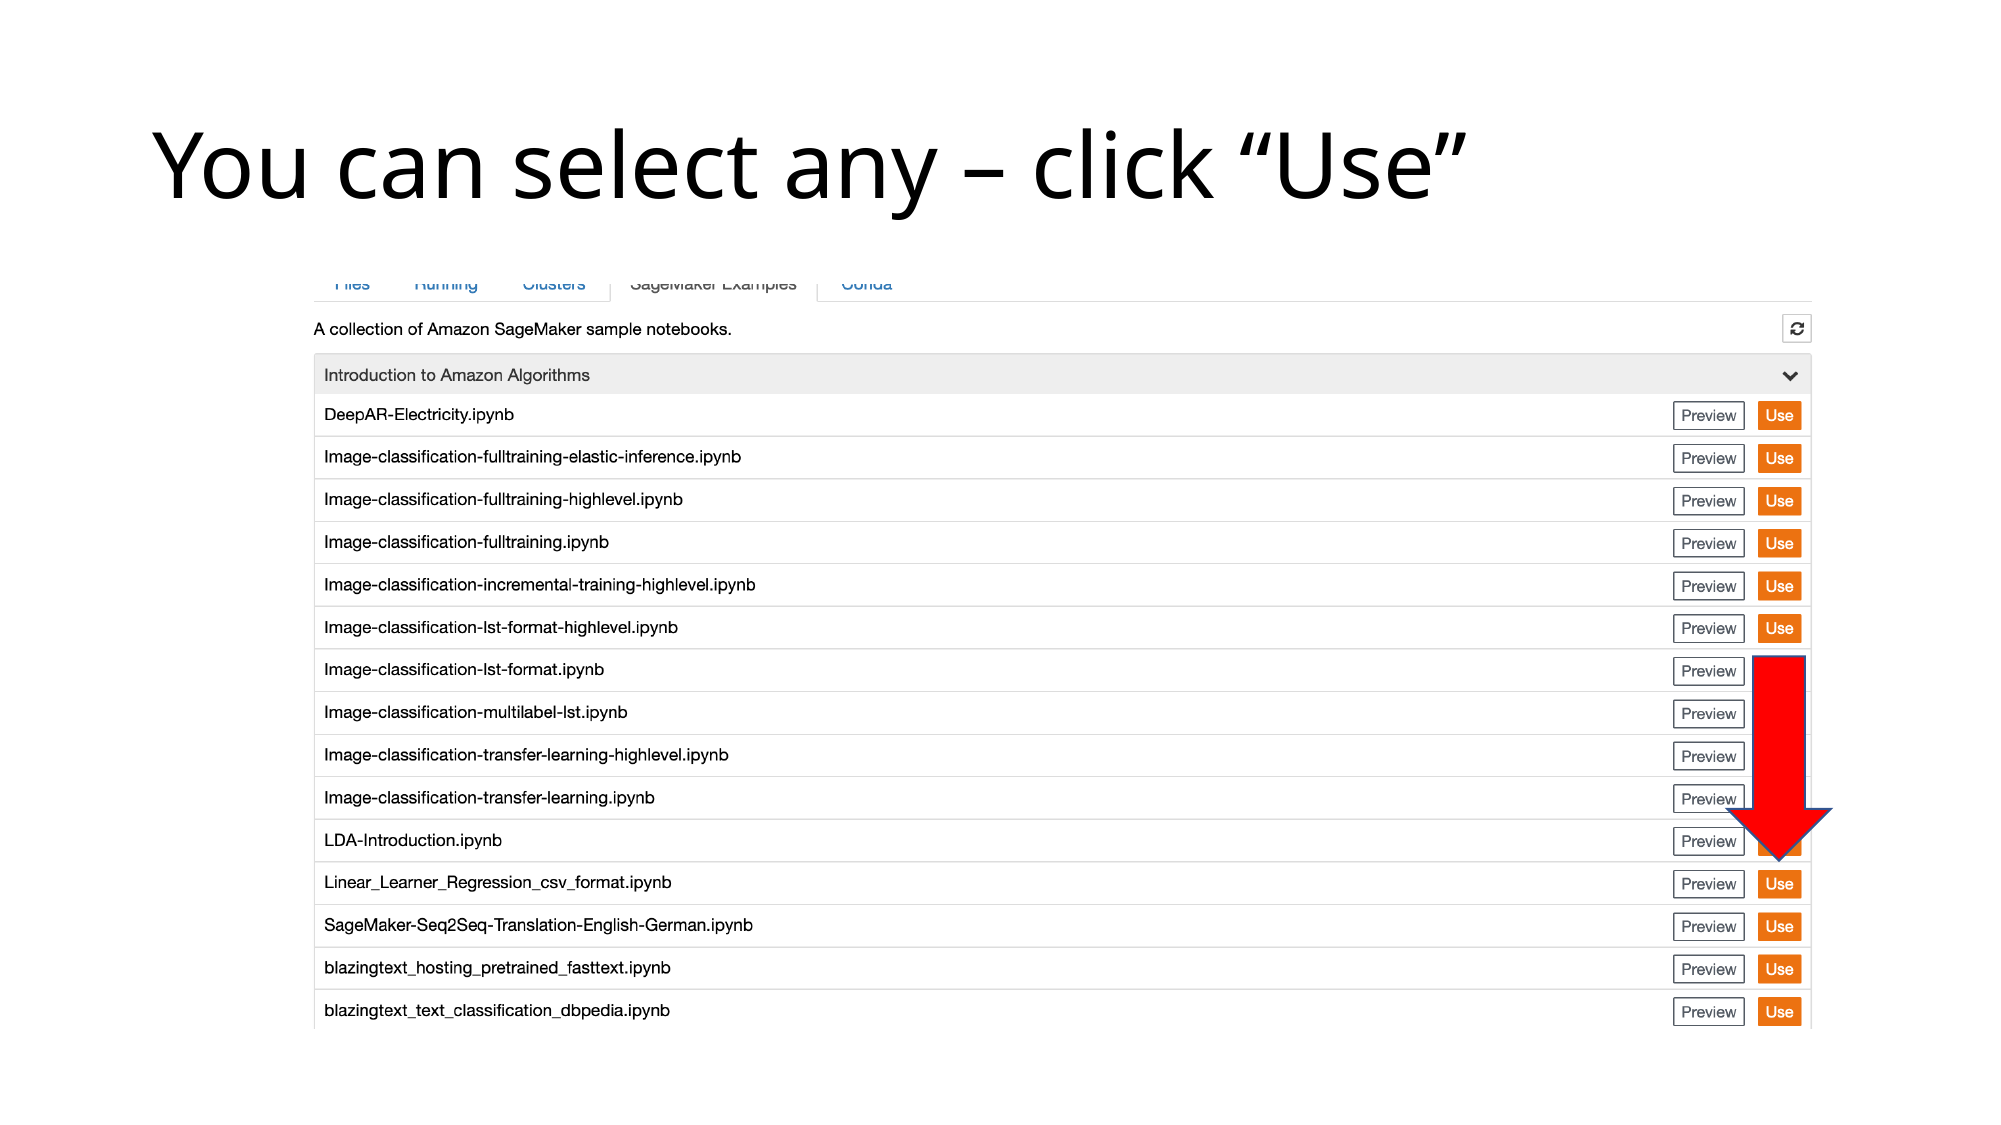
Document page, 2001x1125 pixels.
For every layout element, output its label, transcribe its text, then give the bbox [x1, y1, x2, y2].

title You can select any – click “Use” [137, 59, 1863, 278]
picture [272, 284, 1849, 1029]
